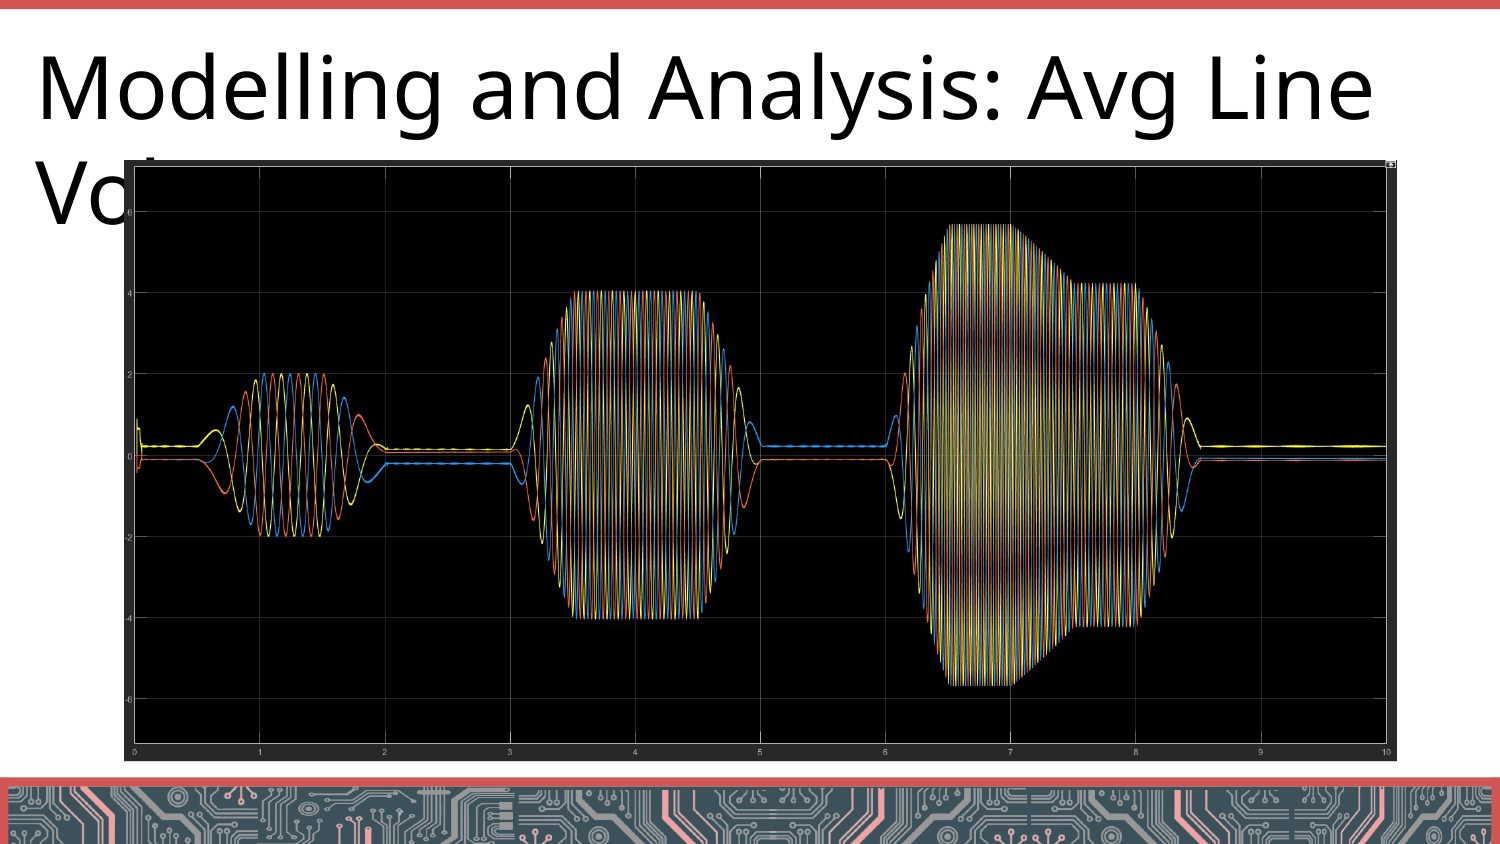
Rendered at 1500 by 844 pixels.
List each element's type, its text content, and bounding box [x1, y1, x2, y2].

text_box Modelling and Analysis: Avg Line Voltages [20, 16, 1500, 257]
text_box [0, 722, 1500, 844]
text_box [0, 0, 1500, 10]
picture [123, 160, 1398, 762]
